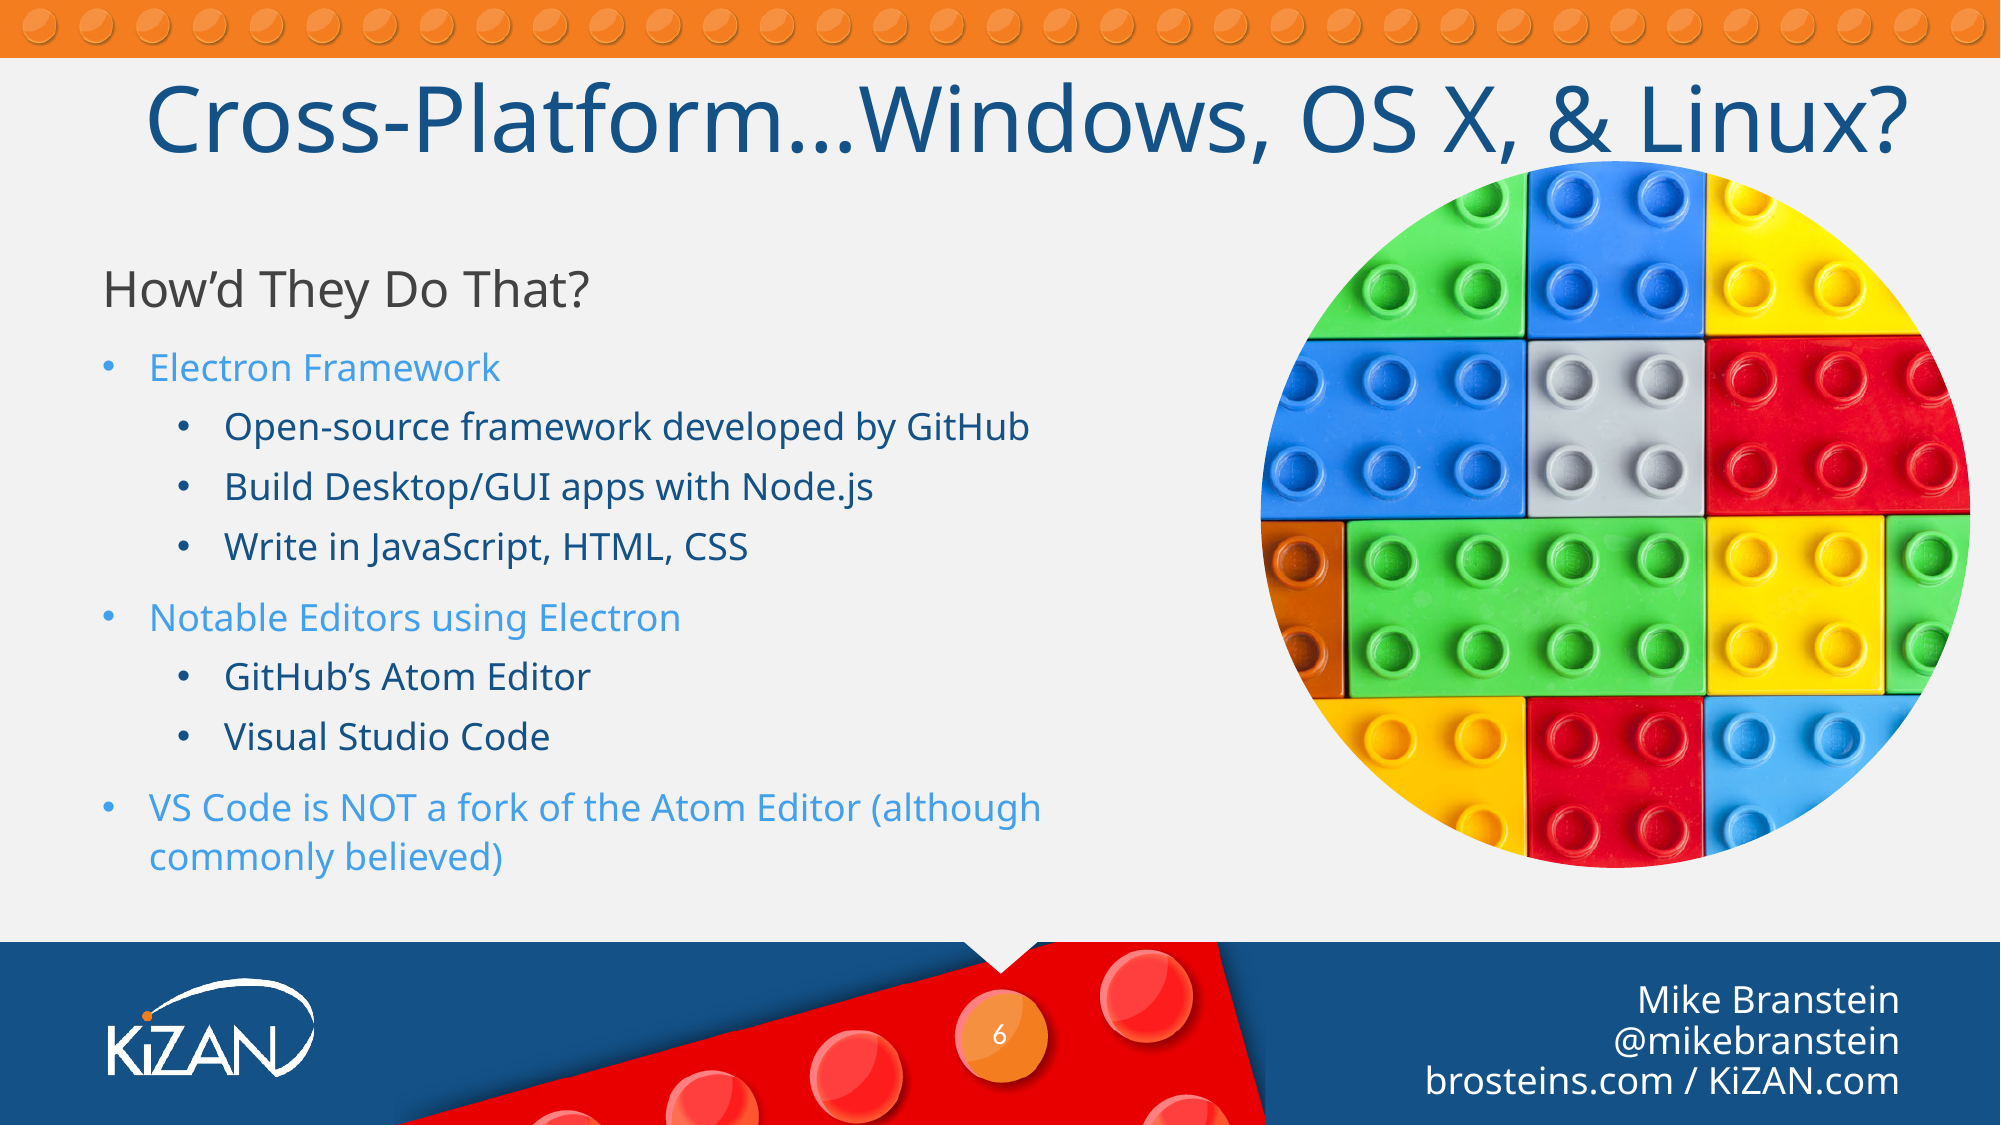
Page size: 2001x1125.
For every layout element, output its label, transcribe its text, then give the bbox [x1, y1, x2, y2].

title Cross-Platform…Windows, OS X, & Linux? [99, 59, 1961, 187]
picture [1260, 161, 1971, 868]
list Electron Framework Open-source framework developed by GitHub Build Desktop/GUI apps with Node.js Write in JavaScript, HTML, CSS Notable Editors using Electron GitHub’s Atom Editor Visual Studio Code VS Code is NOT a fork of the Atom Editor (although commonly believed) [102, 339, 1237, 847]
picture [394, 942, 1266, 1125]
picture [0, 0, 2001, 58]
picture [99, 975, 320, 1080]
slide_number 6 [959, 992, 1041, 1073]
list How’d They Do That? [102, 264, 1153, 323]
